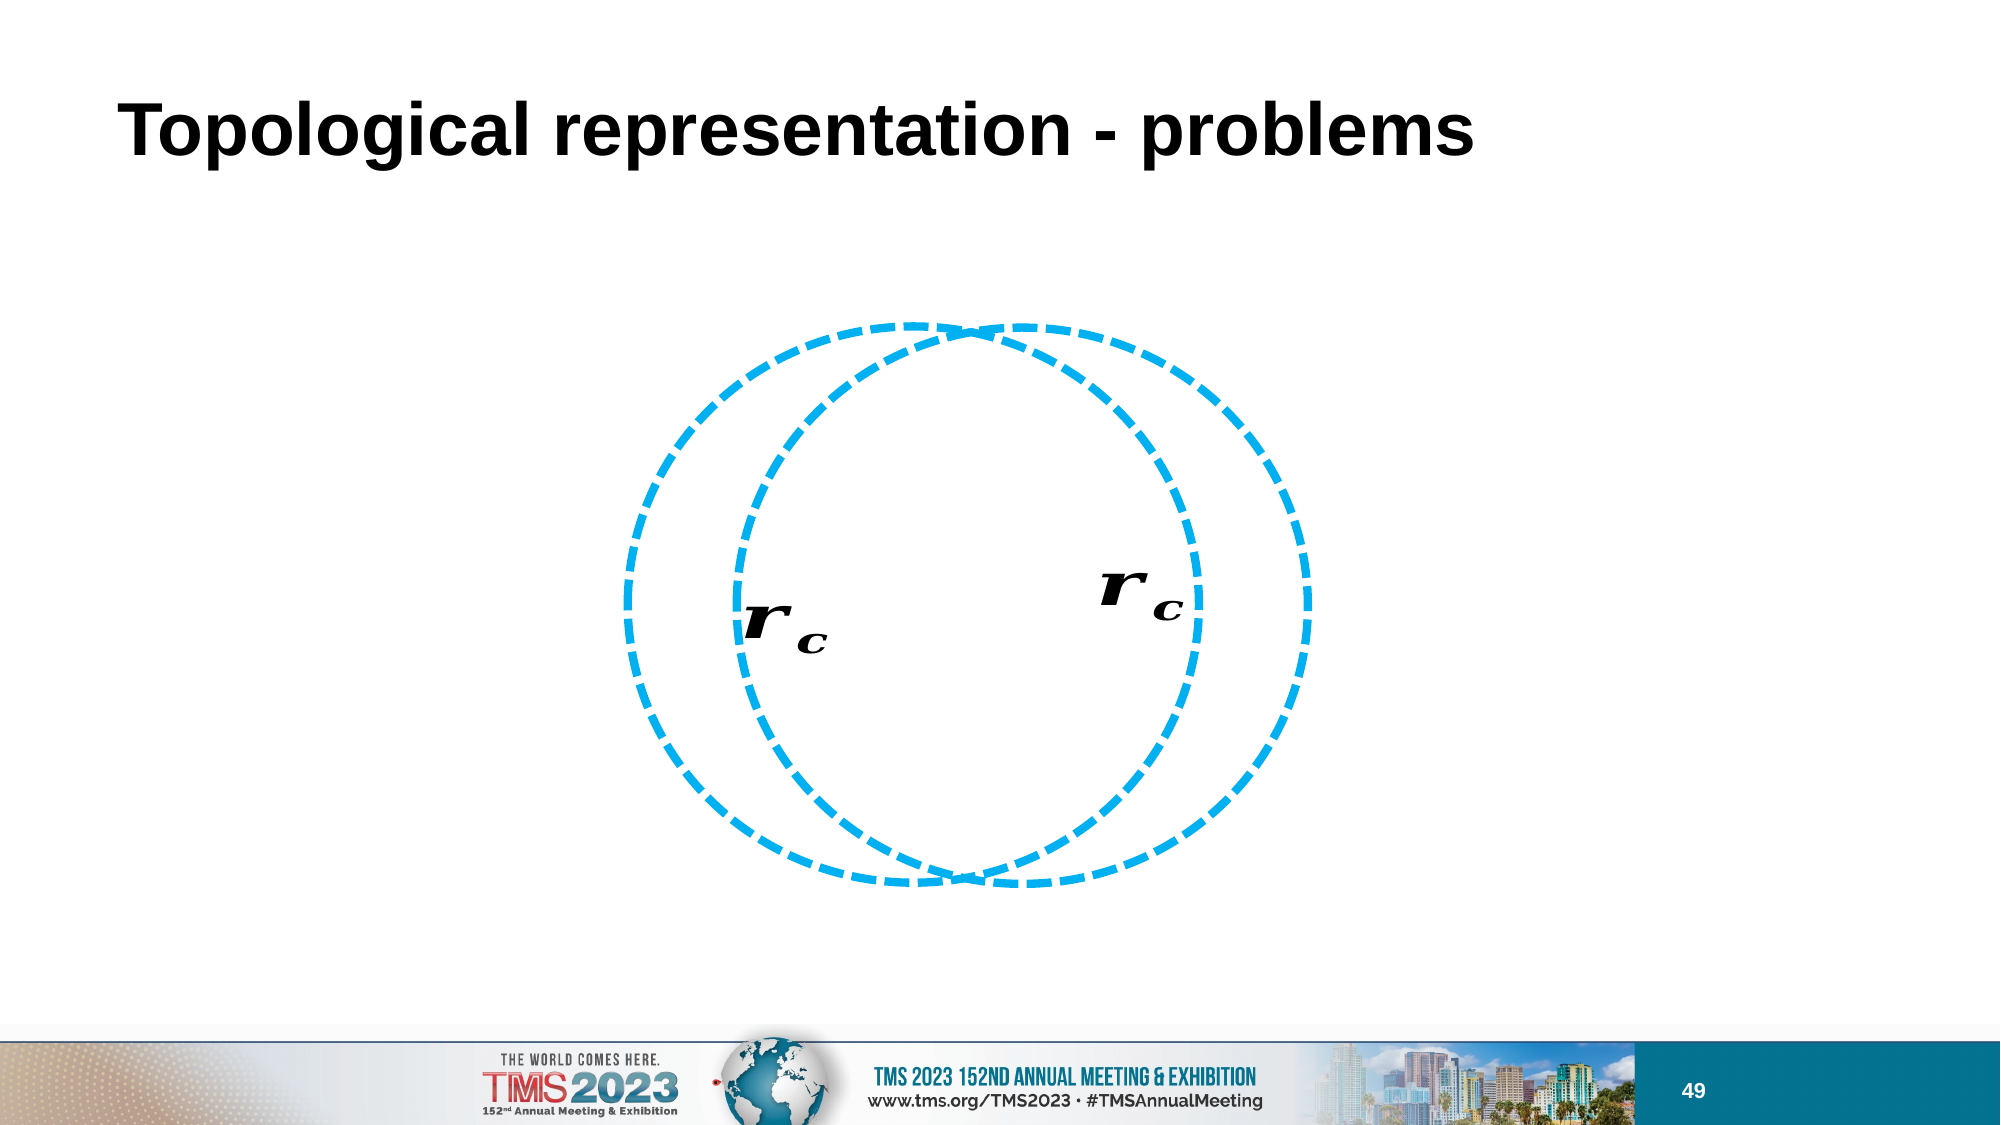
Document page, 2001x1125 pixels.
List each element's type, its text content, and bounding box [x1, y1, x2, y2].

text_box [627, 326, 735, 883]
picture [0, 1024, 2000, 1125]
title Topological representation - problems [102, 74, 1900, 175]
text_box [736, 327, 1309, 885]
